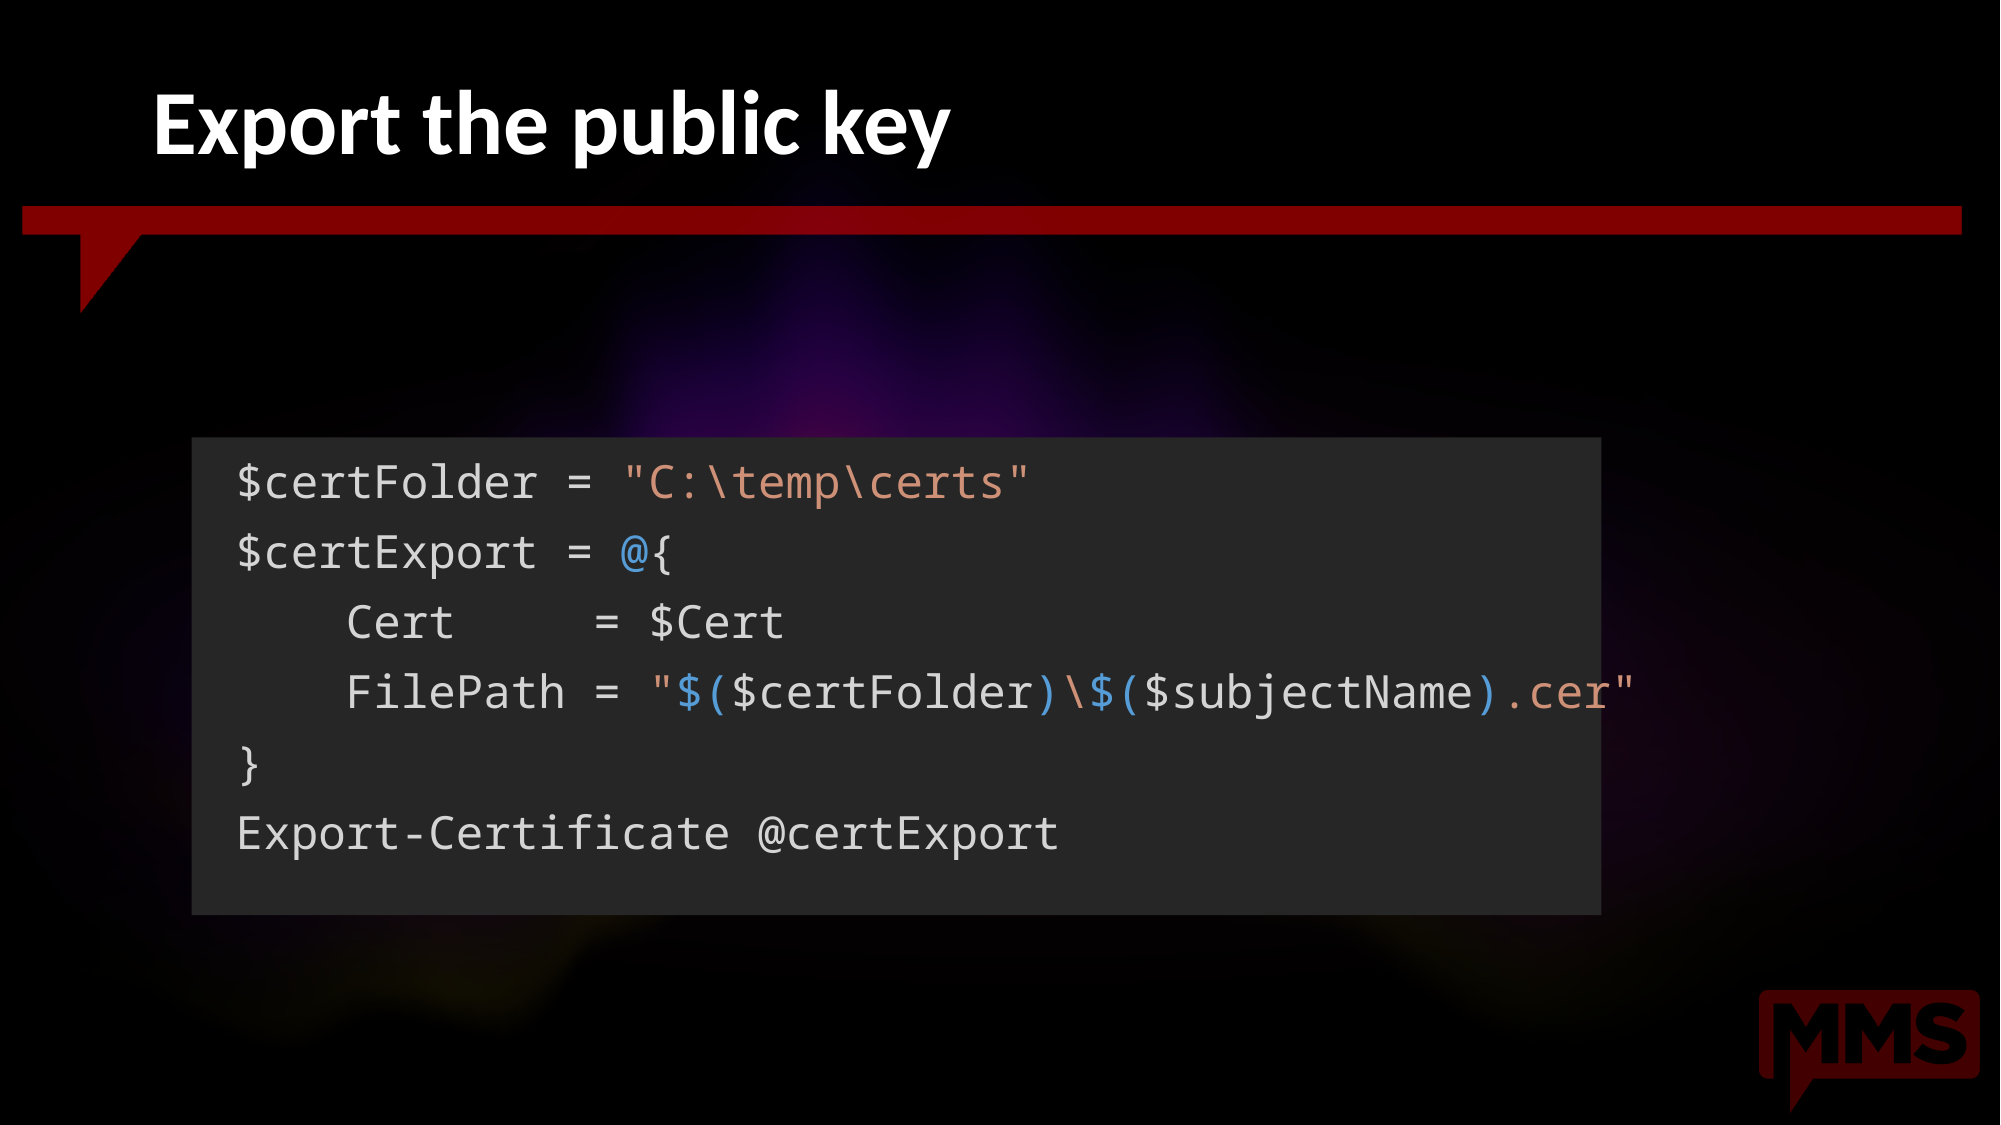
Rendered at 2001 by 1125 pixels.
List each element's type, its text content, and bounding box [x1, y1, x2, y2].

title Export the public key [137, 59, 1863, 190]
list $certFolder = "C:\temp\certs" $certExport = @{ Cert = $Cert FilePath = "$($certFolder)\$($subjectName).cer" } Export-Certificate @certExport [220, 451, 1863, 1066]
text_box [191, 436, 1602, 916]
picture [0, 41, 2000, 1123]
